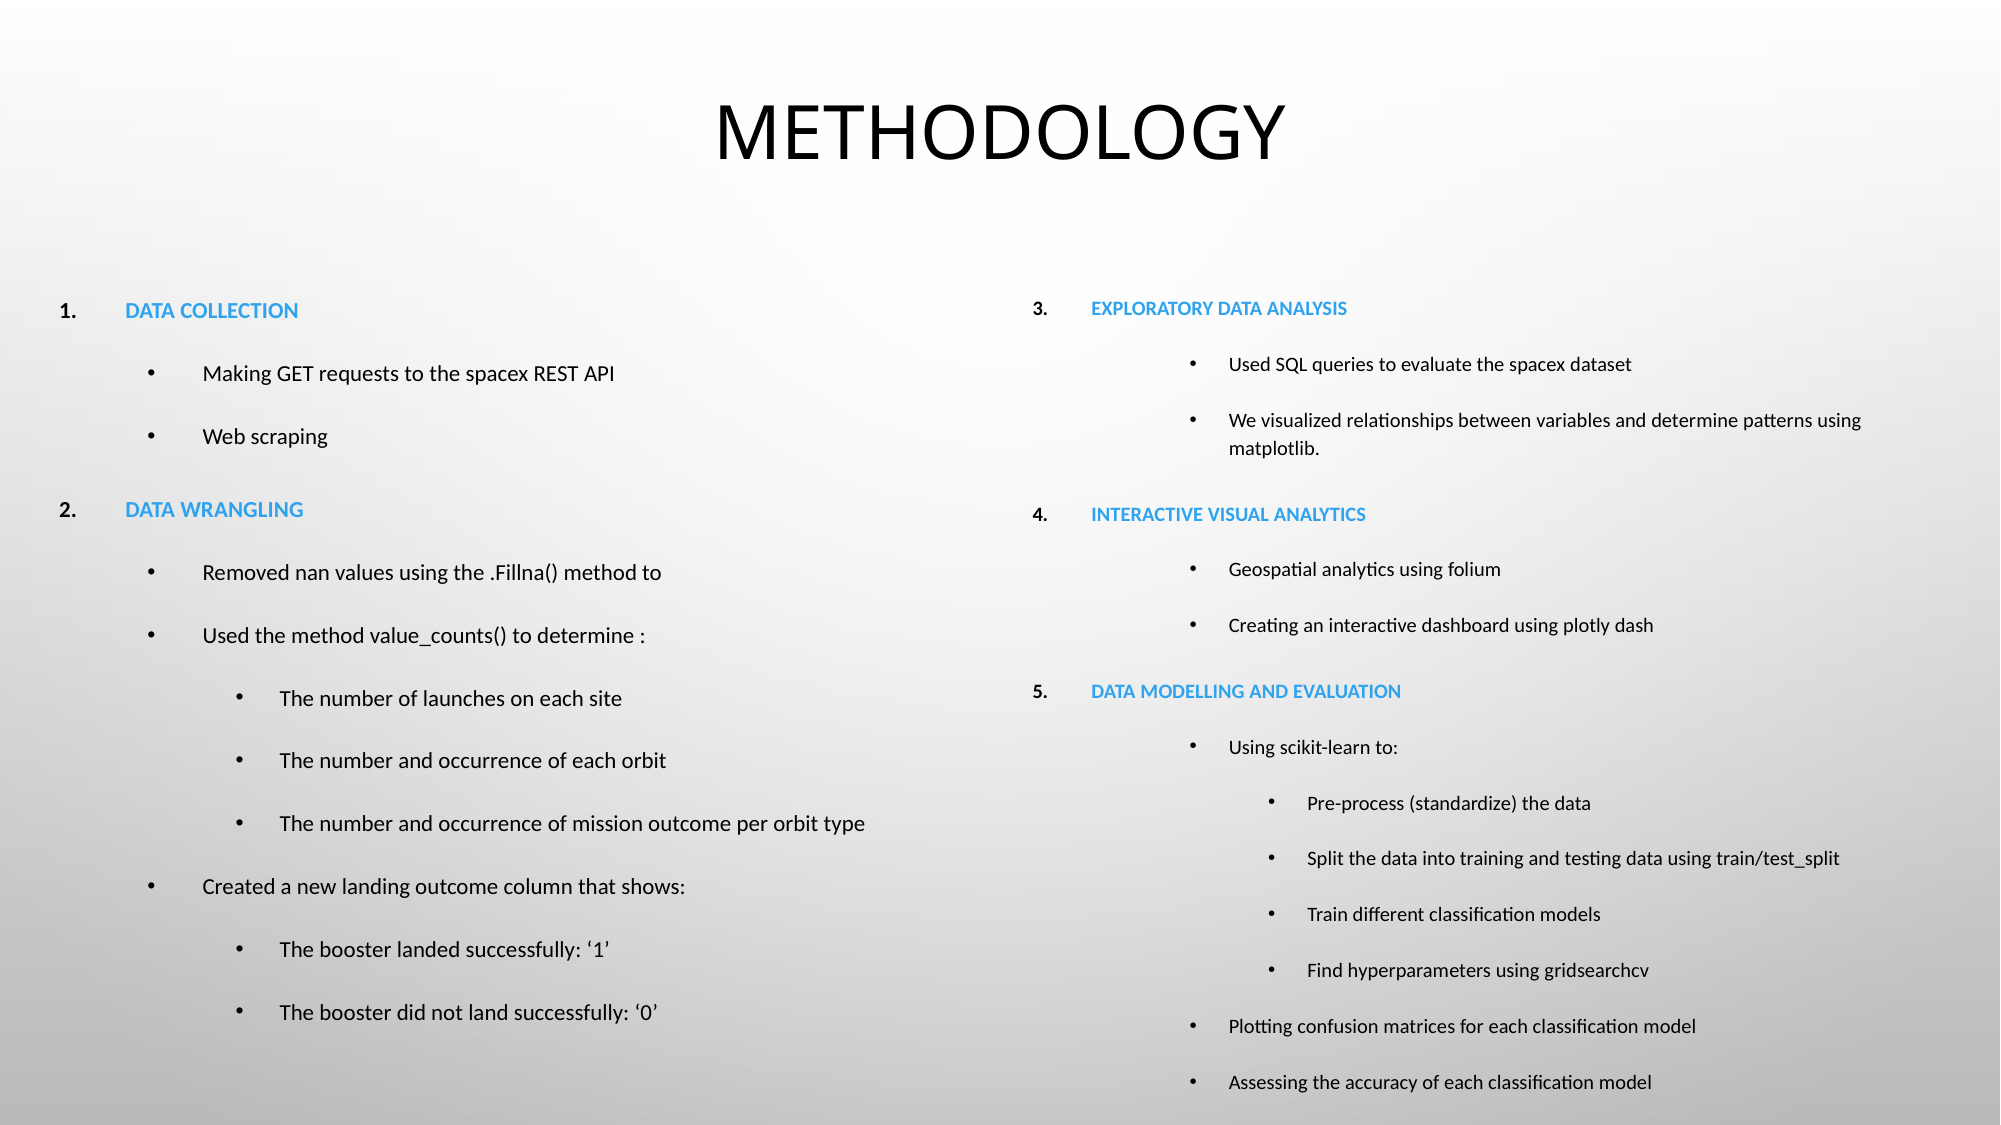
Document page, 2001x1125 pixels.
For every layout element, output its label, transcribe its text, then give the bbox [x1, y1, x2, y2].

title METHODOLOGY [149, 4, 1851, 267]
list Exploratory Data Analysis Used SQL queries to evaluate the spacex dataset We visualized relationships between variables and determine patterns using matplotlib. Interactive Visual Analytics Geospatial analytics using folium Creating an interactive dashboard using plotly dash Data Modelling and Evaluation Using scikit-learn to: Pre-process (standardize) the data Split the data into training and testing data using train/test_split Train different classification models Find hyperparameters using gridsearchcv Plotting confusion matrices for each classification model Assessing the accuracy of each classification model [1017, 284, 1956, 1103]
list Data Collection Making GET requests to the spacex REST API Web scraping Data Wrangling Removed nan values using the .Fillna() method to Used the method value_counts() to determine : The number of launches on each site The number and occurrence of each orbit The number and occurrence of mission outcome per orbit type Created a new landing outcome column that shows: The booster landed successfully: ‘1’ The booster did not land successfully: ‘0’ [44, 284, 1000, 1103]
picture [0, 0, 2000, 1125]
